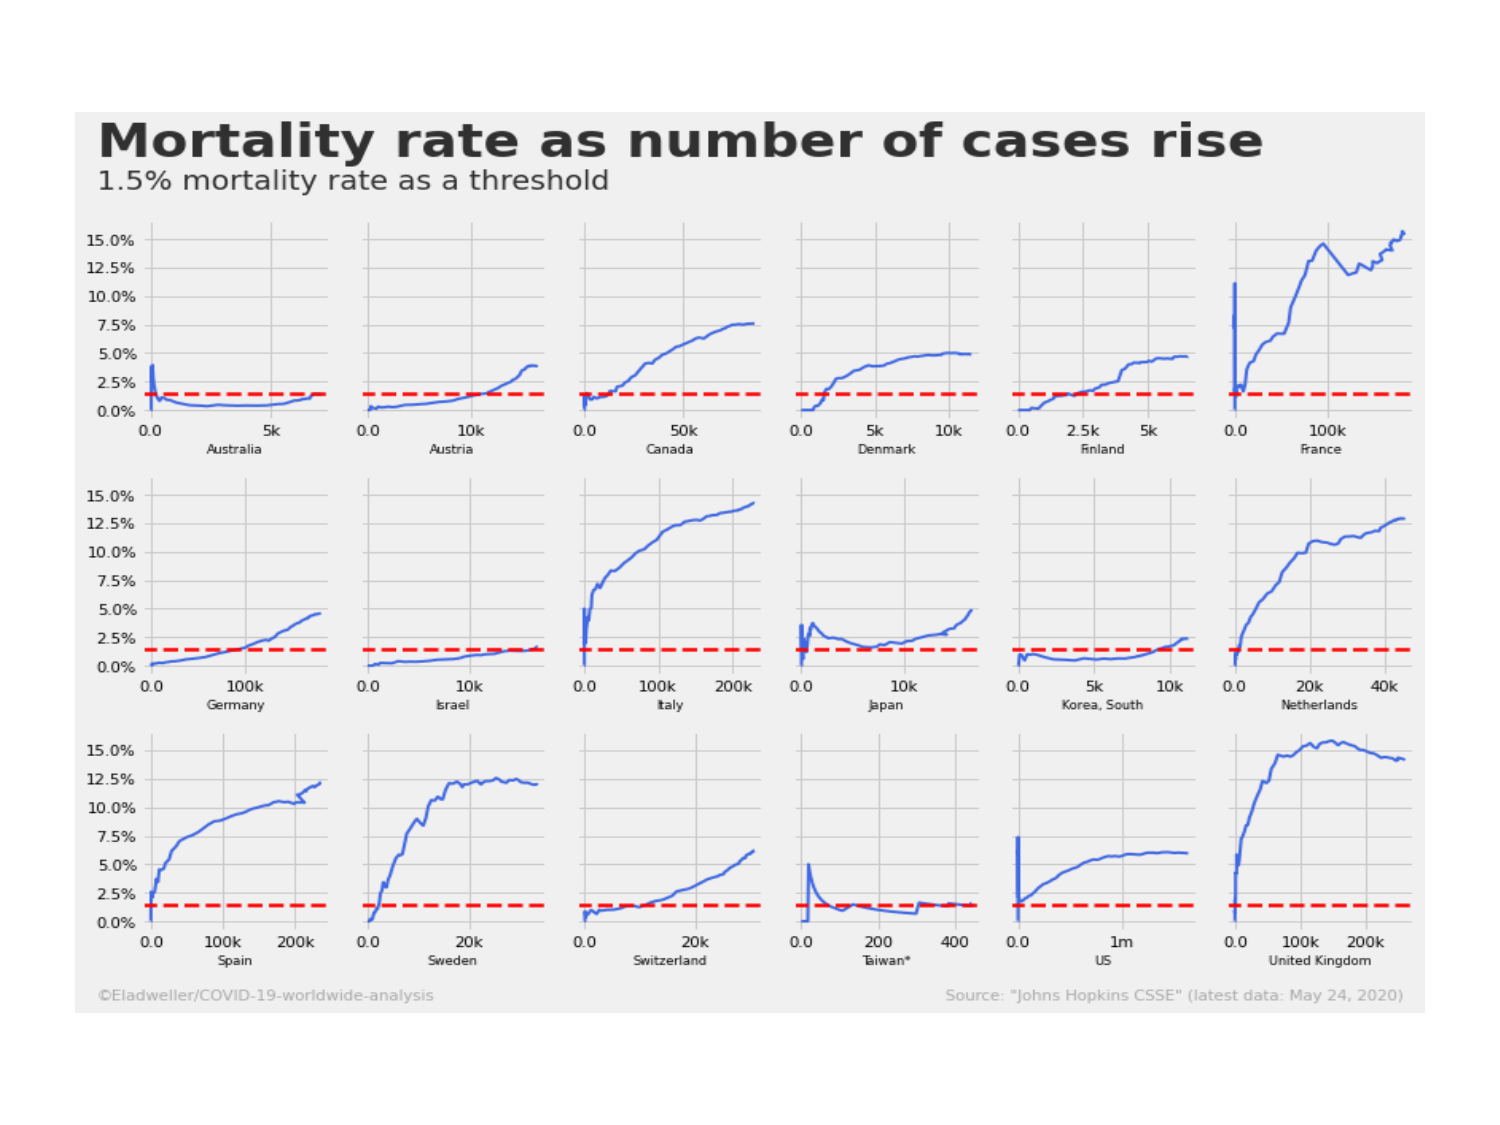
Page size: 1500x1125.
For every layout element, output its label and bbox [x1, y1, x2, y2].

picture [74, 112, 1426, 1013]
